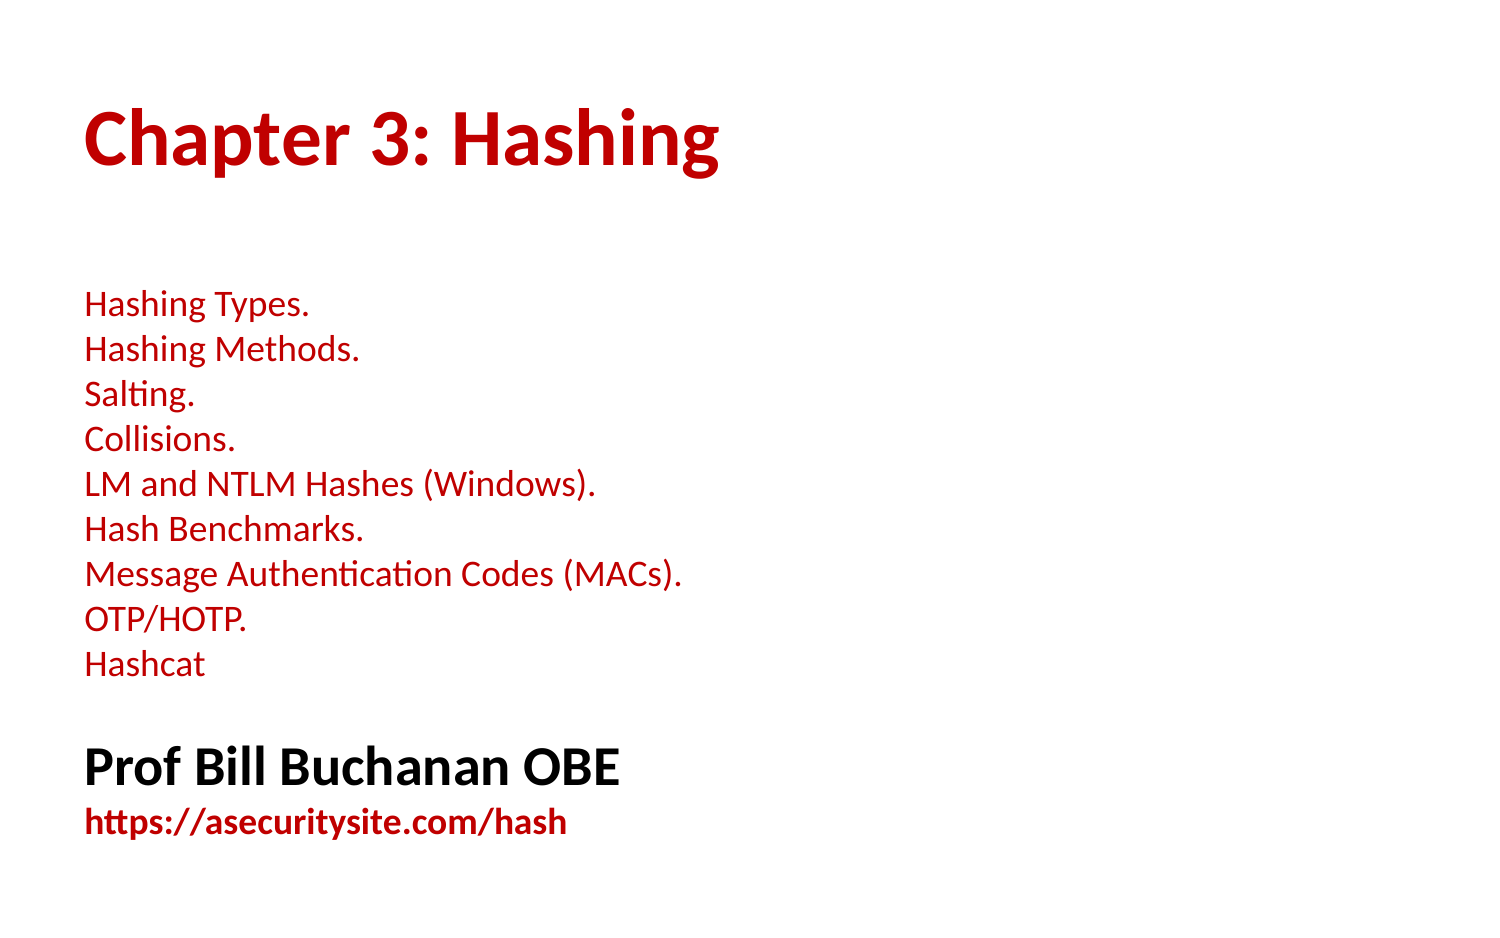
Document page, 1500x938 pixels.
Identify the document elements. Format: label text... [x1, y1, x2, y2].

title Chapter 3: Hashing Hashing Types. Hashing Methods. Salting. Collisions. LM and NTLM Hashes (Windows). Hash Benchmarks. Message Authentication Codes (MACs). OTP/HOTP. Hashcat Prof Bill Buchanan OBE https://asecuritysite.com/hash [76, 36, 952, 935]
